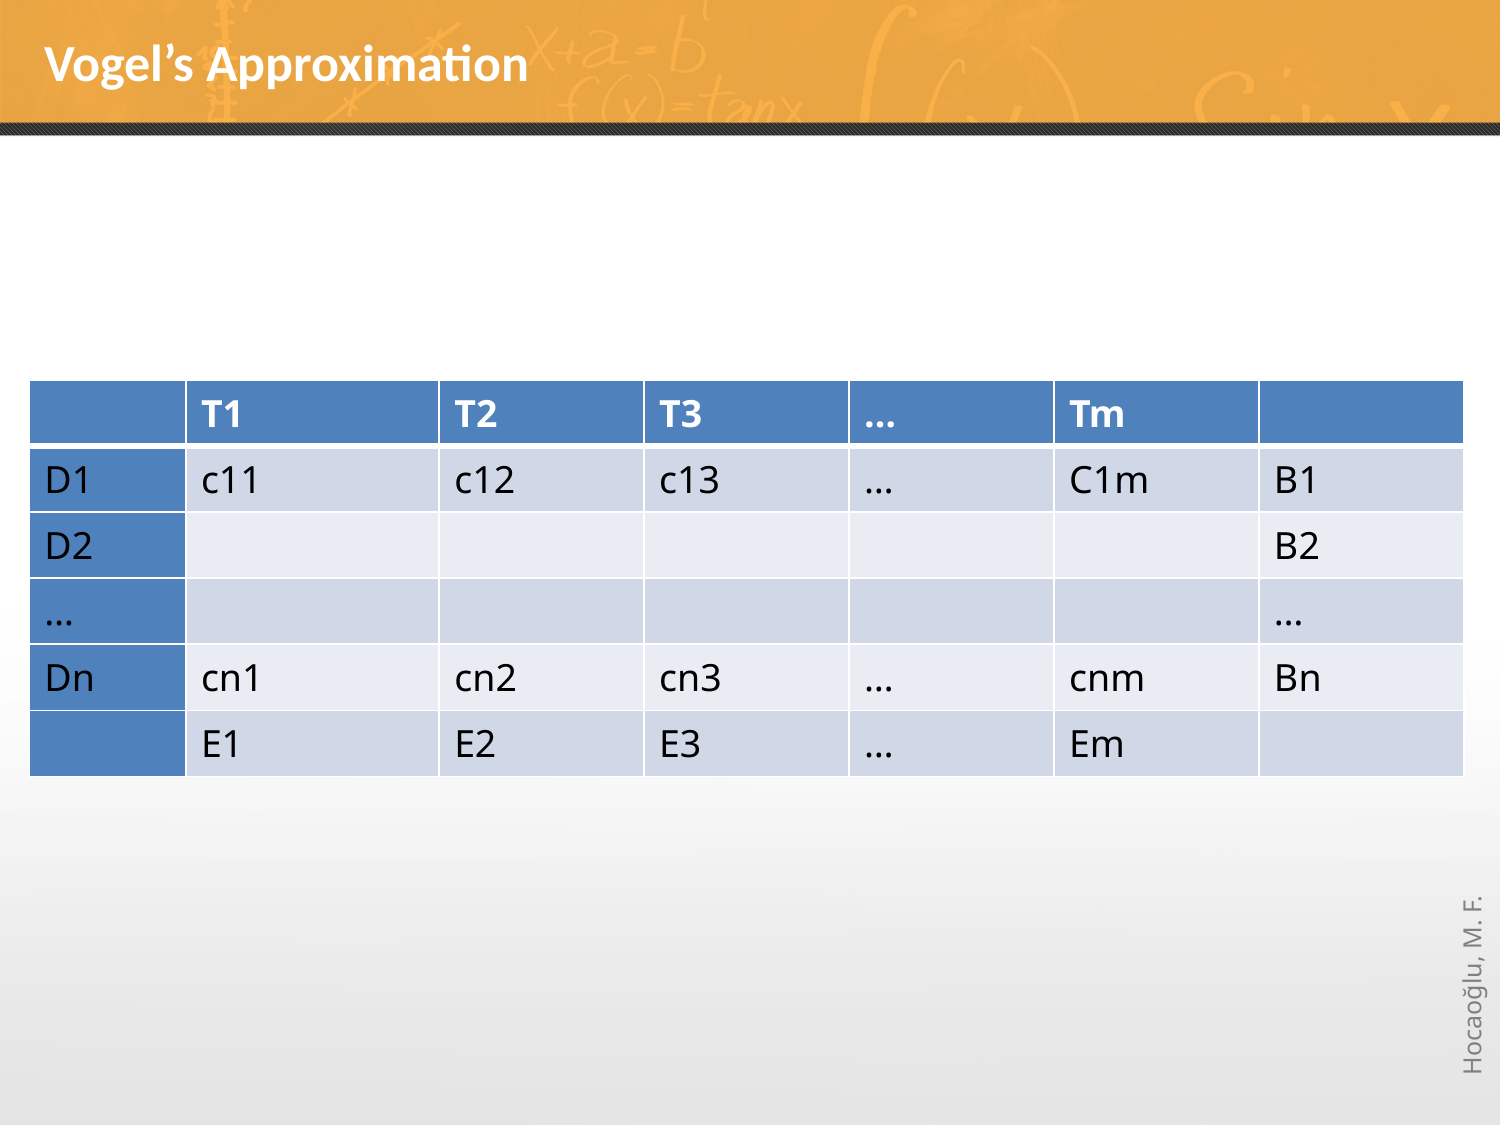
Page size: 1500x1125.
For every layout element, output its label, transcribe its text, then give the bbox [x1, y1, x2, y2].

table_header T3 [645, 381, 848, 443]
table_cell cn3 [645, 645, 848, 710]
table_cell C1m [1055, 449, 1258, 511]
table_cell … [1260, 579, 1463, 643]
table_cell E3 [645, 711, 848, 776]
title Vogel’s Approximation [29, 0, 1444, 126]
table_header T2 [440, 381, 643, 443]
table_cell Em [1055, 711, 1258, 776]
table_cell [645, 579, 848, 643]
table_cell … [850, 449, 1053, 511]
table_cell [187, 513, 438, 577]
table_cell c13 [645, 449, 848, 511]
table_cell [850, 513, 1053, 577]
table_cell [850, 579, 1053, 643]
table_header [1260, 381, 1463, 443]
table_cell … [850, 645, 1053, 710]
table_cell … [850, 711, 1053, 776]
table_cell [440, 513, 643, 577]
table_cell [1055, 513, 1258, 577]
table_cell B1 [1260, 449, 1463, 511]
table_header T1 [187, 381, 438, 443]
table_cell c11 [187, 449, 438, 511]
table_header [30, 381, 185, 443]
table_cell B2 [1260, 513, 1463, 577]
table_cell D2 [30, 513, 185, 577]
table_cell Bn [1260, 645, 1463, 710]
table_cell E1 [187, 711, 438, 776]
table_cell [187, 579, 438, 643]
table_cell [30, 711, 185, 776]
table_cell D1 [30, 449, 185, 511]
table_cell Dn [30, 645, 185, 710]
table_header … [850, 381, 1053, 443]
table_cell [1055, 579, 1258, 643]
table_cell cnm [1055, 645, 1258, 710]
table_cell [645, 513, 848, 577]
table_cell [440, 579, 643, 643]
table_cell E2 [440, 711, 643, 776]
picture [0, 0, 1500, 1125]
table_cell [1260, 711, 1463, 776]
table_cell cn2 [440, 645, 643, 710]
table_cell … [30, 579, 185, 643]
table_cell c12 [440, 449, 643, 511]
table_cell cn1 [187, 645, 438, 710]
table_header Tm [1055, 381, 1258, 443]
